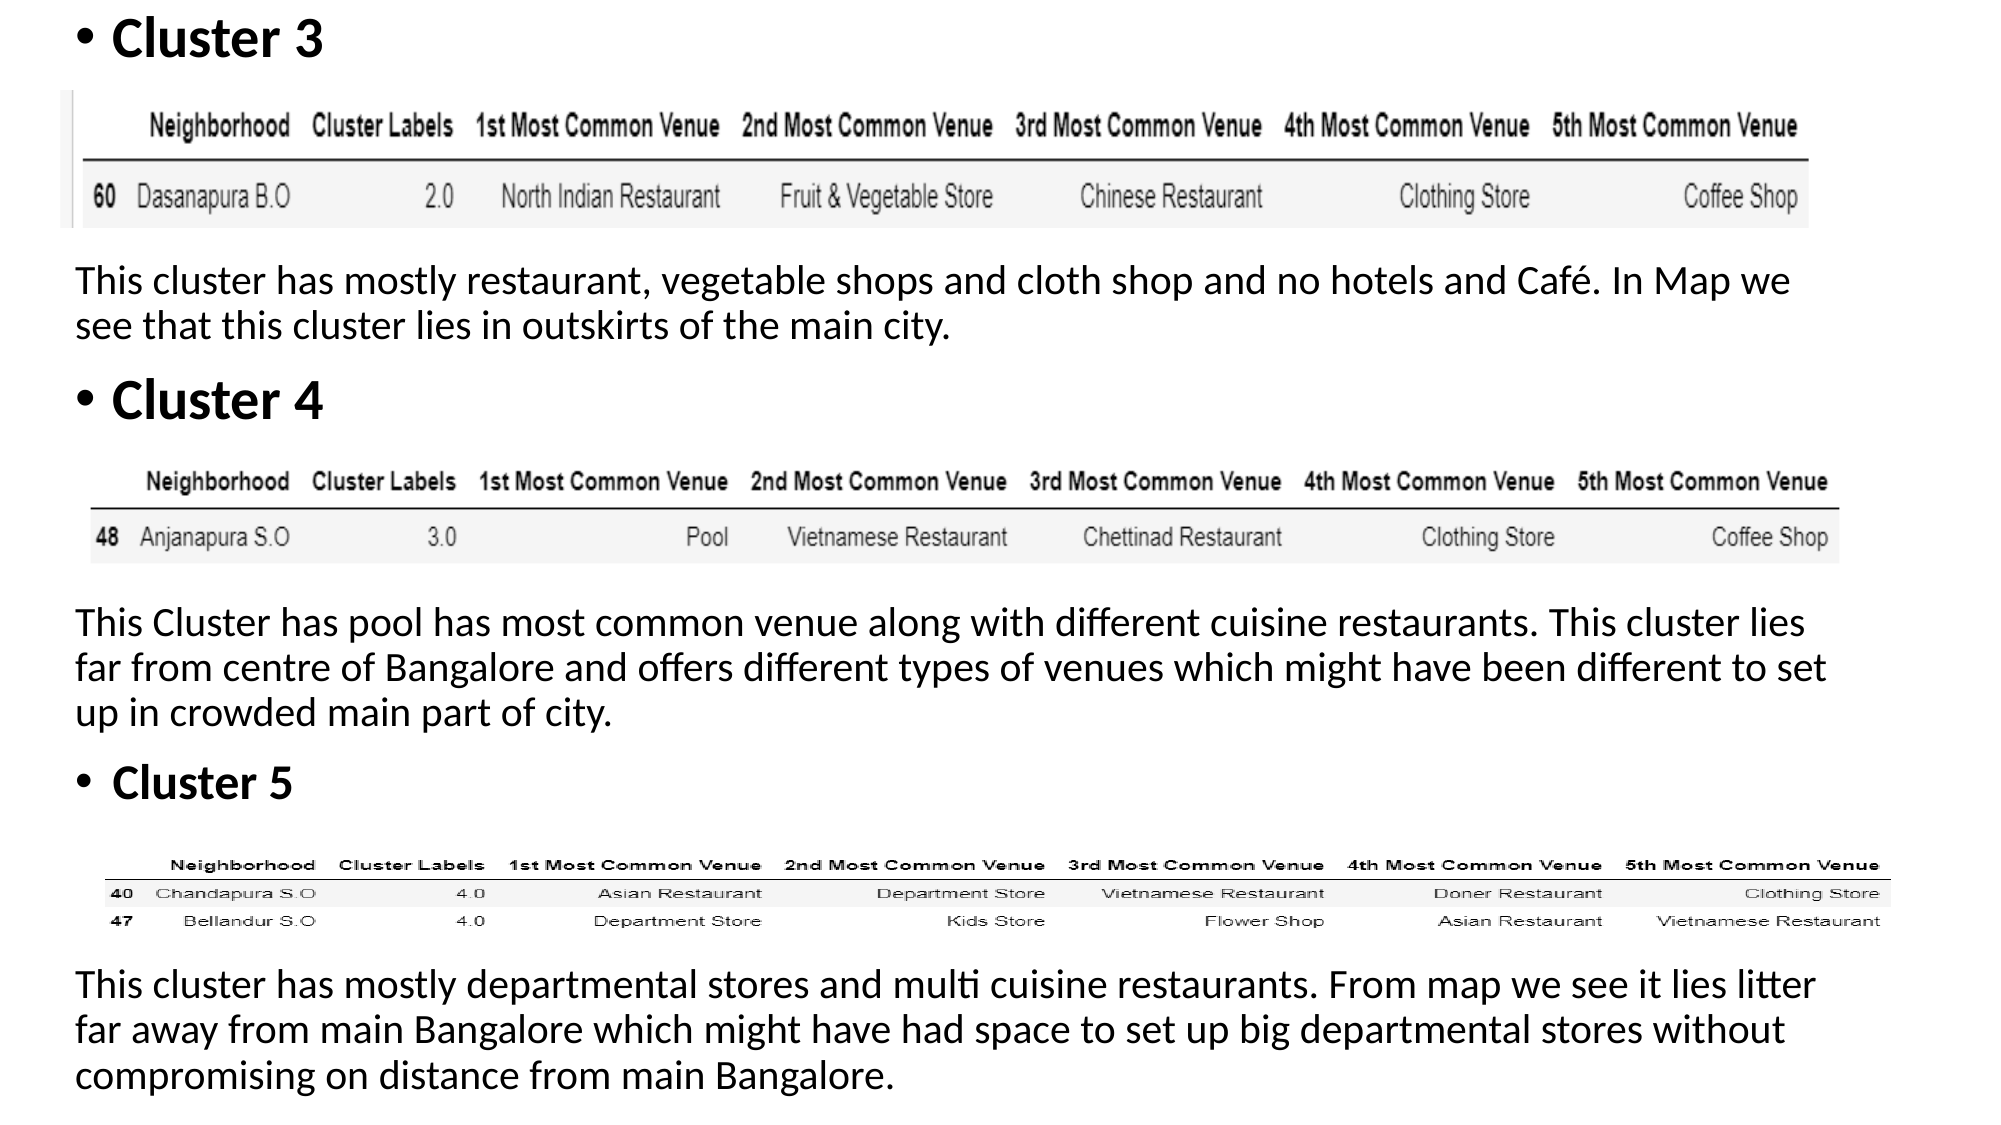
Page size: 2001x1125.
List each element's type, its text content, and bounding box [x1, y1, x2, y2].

picture [90, 454, 1886, 575]
list Cluster 3 This cluster has mostly restaurant, vegetable shops and cloth shop and no hotels and Café. In Map we see that this cluster lies in outskirts of the main city. Cluster 4 This Cluster has pool has most common venue along with different cuisine restaurants. This cluster lies far from centre of Bangalore and offers different types of venues which might have been different to set up in crowded main part of city. Cluster 5 This cluster has mostly departmental stores and multi cuisine restaurants. From map we see it lies litter far away from main Bangalore which might have had space to set up big departmental stores without compromising on distance from main Bangalore. [60, 0, 1863, 1125]
picture [60, 90, 1851, 228]
picture [105, 849, 1908, 956]
